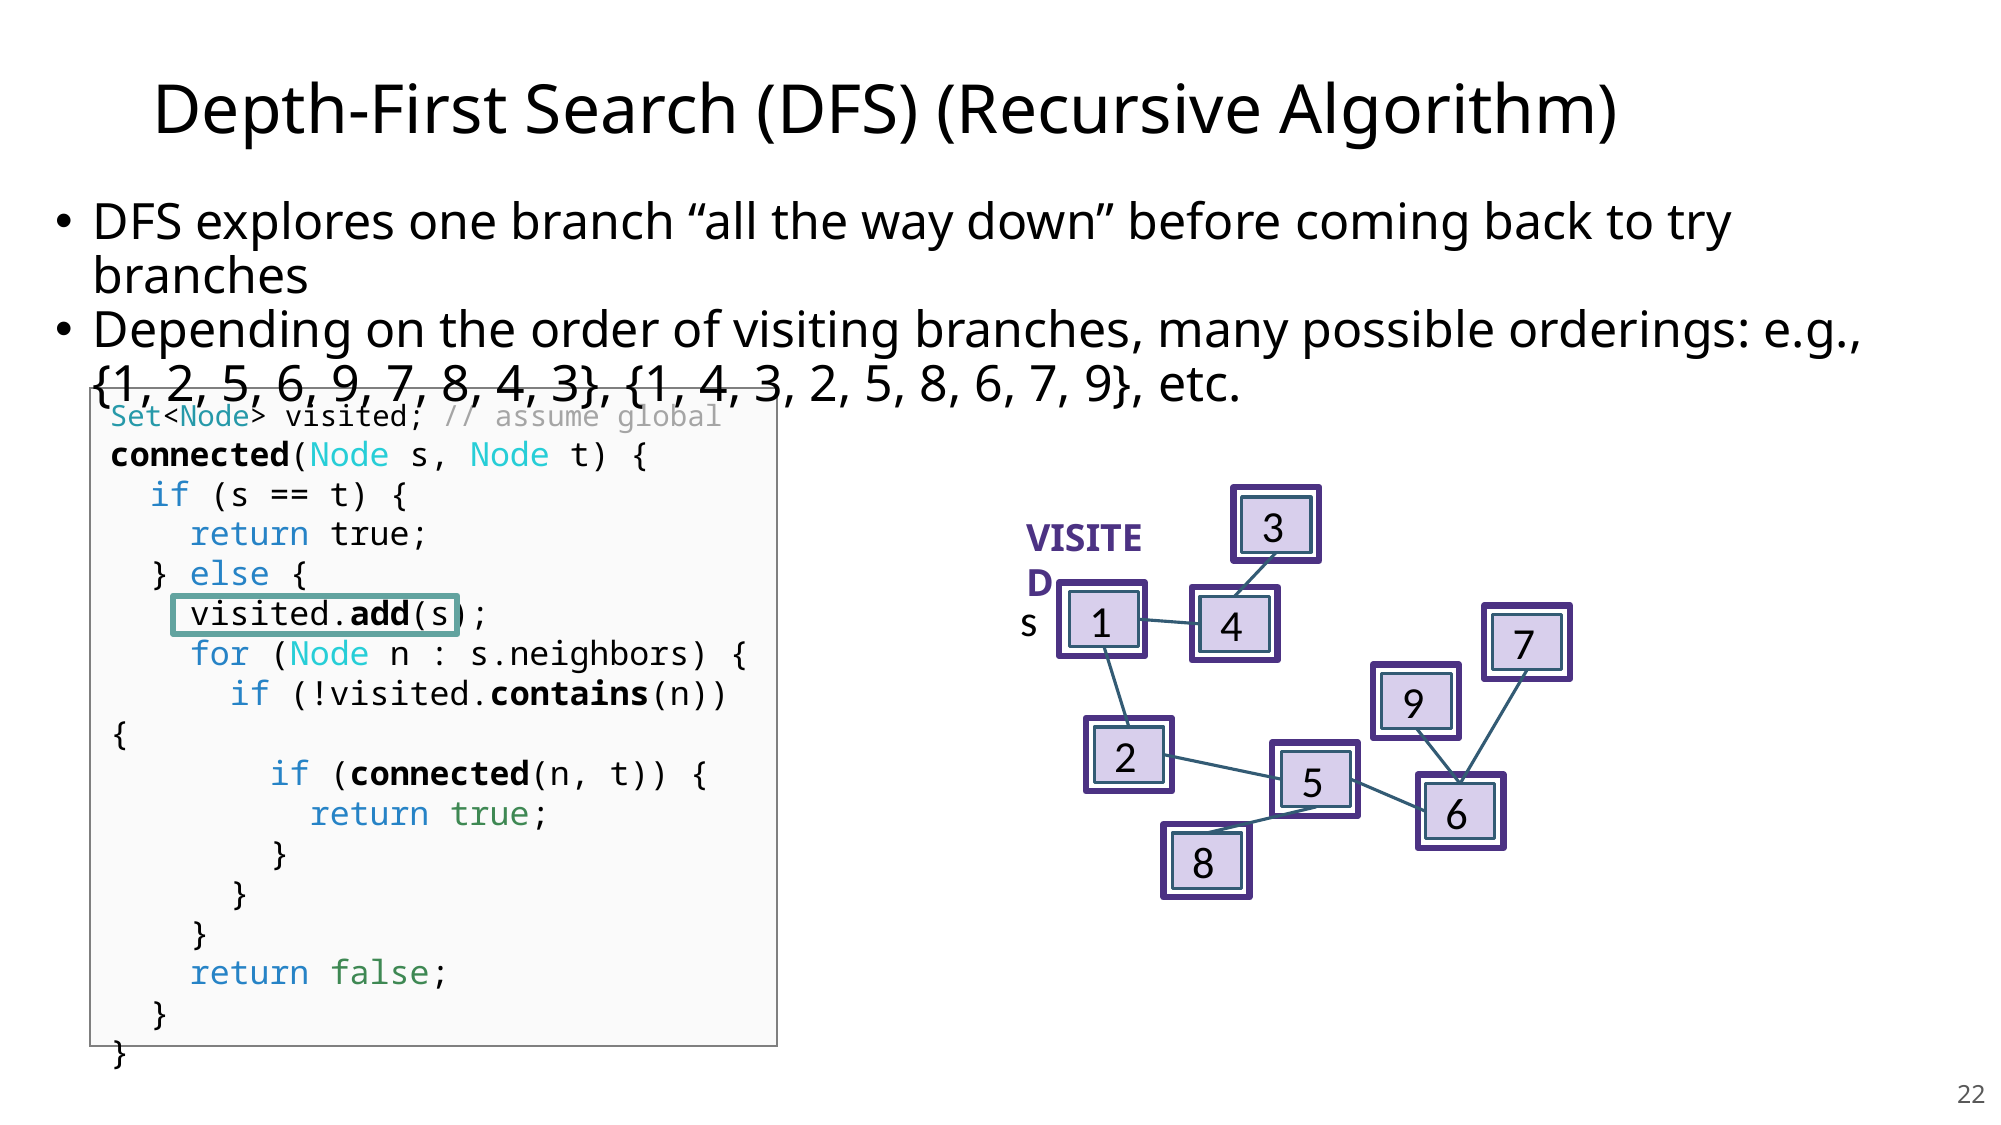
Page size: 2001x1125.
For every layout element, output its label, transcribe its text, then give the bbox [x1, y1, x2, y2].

text_box Set<Node> visited; // assume global connected(Node s, Node t) { if (s == t) { return true; } else { visited.add(s); for (Node n : s.neighbors) { if (!visited.contains(n)) { if (connected(n, t)) { return true; } } } return false; } } [89, 429, 778, 1046]
text_box Depth-First Search (DFS) (Recursive Algorithm) [137, 48, 1863, 174]
text_box [1233, 487, 1320, 495]
text_box [1567, 605, 1571, 679]
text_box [999, 496, 1563, 889]
text_box DFS explores one branch “all the way down” before coming back to try branches Depending on the order of visiting branches, many possible orderings: e.g., {1, 2, 5, 6, 9, 7, 8, 4, 3}, {1, 4, 3, 2, 5, 8, 6, 7, 9}, etc. [40, 188, 1892, 429]
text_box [1416, 728, 1461, 784]
text_box [173, 595, 458, 634]
